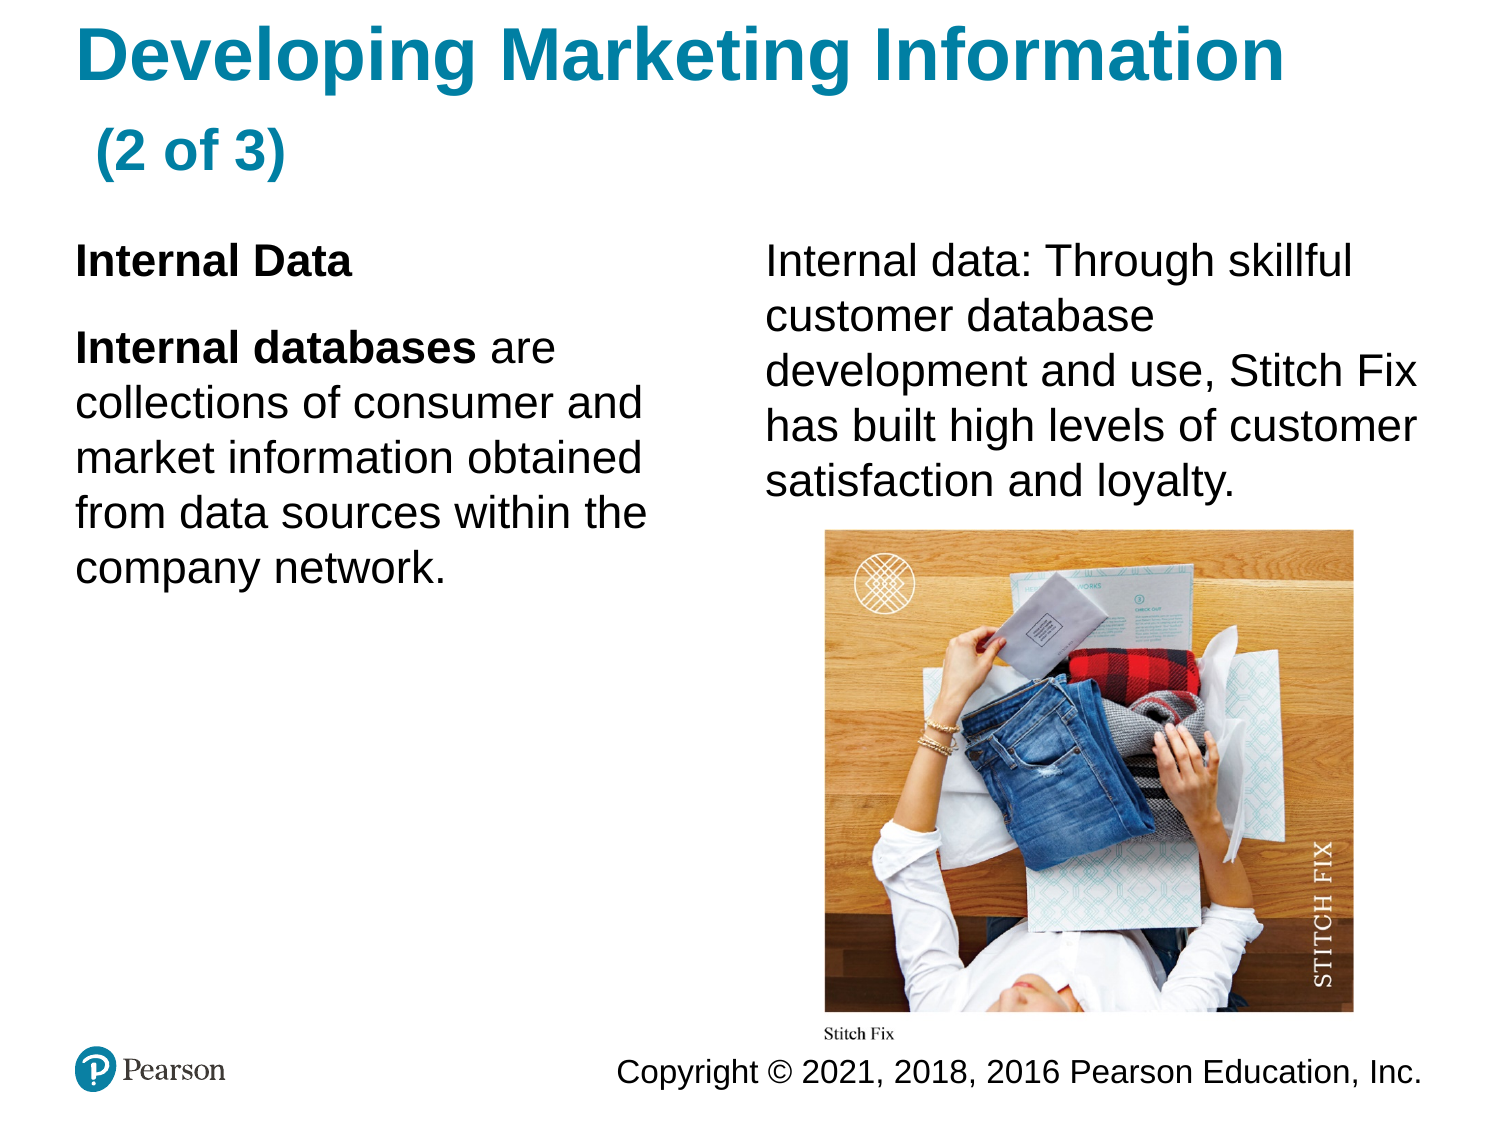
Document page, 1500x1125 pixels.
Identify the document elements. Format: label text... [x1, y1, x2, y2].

title Developing Marketing Information (2 of 3) [75, 21, 1425, 186]
list Internal databases are collections of consumer and market information obtained from data sources within the company network. [75, 317, 747, 630]
list Internal data: Through skillful customer database development and use, Stitch Fix has built high levels of customer satisfaction and loyalty. [765, 230, 1425, 513]
picture [824, 529, 1354, 1040]
list Internal Data [75, 231, 763, 869]
